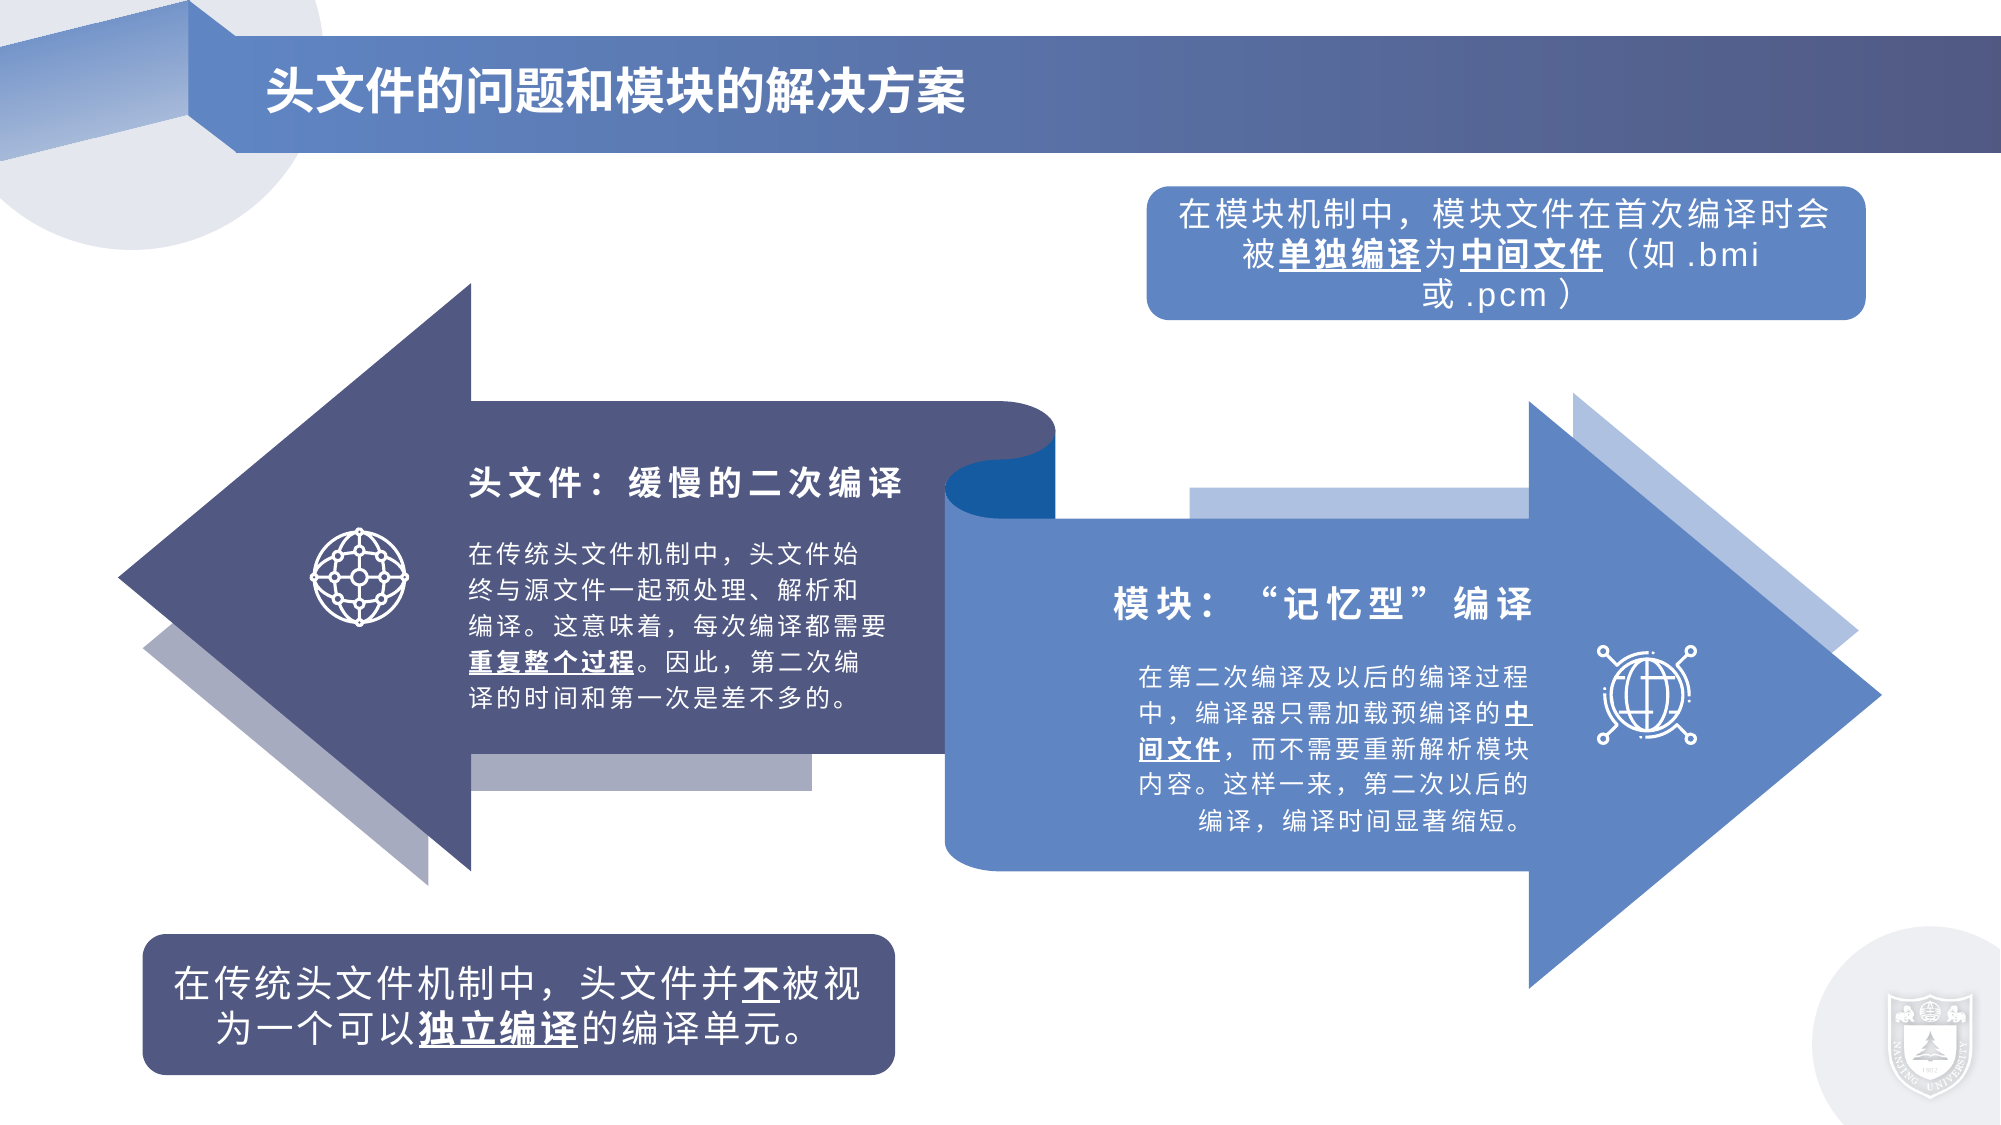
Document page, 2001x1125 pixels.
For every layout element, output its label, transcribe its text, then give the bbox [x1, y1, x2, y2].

text_box [1596, 644, 1649, 667]
text_box [945, 434, 1056, 518]
text_box 头文件：缓慢的二次编译 [454, 441, 924, 502]
text_box [1609, 657, 1685, 733]
text_box [1188, 486, 1528, 518]
text_box [1675, 644, 1698, 697]
text_box 在传统头文件机制中，头文件并不被视为一个可以独立编译的编译单元。 [141, 932, 897, 1077]
text_box [472, 754, 813, 793]
text_box [309, 527, 410, 627]
text_box 在模块机制中，模块文件在首次编译时会被单独编译为中间文件（如.bmi或.pcm） [1145, 185, 1867, 322]
text_box 模块：“记忆型”编译 [1098, 563, 1548, 625]
text_box [117, 283, 1056, 872]
text_box [0, 154, 300, 251]
text_box [944, 401, 1883, 989]
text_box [0, 0, 2000, 154]
text_box [1596, 693, 1619, 745]
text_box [1812, 926, 2000, 1125]
text_box [1645, 723, 1698, 745]
text_box 在传统头文件机制中，头文件始终与源文件一起预处理、解析和编译。这意味着，每次编译都需要重复整个过程。因此，第二次编译的时间和第一次是差不多的。 [454, 532, 905, 728]
text_box [1572, 390, 1861, 654]
text_box 在第二次编译及以后的编译过程中，编译器只需加载预编译的中间文件，而不需要重新解析模块内容。这样一来，第二次以后的编译，编译时间显著缩短。 [1098, 655, 1548, 851]
text_box [141, 623, 430, 889]
